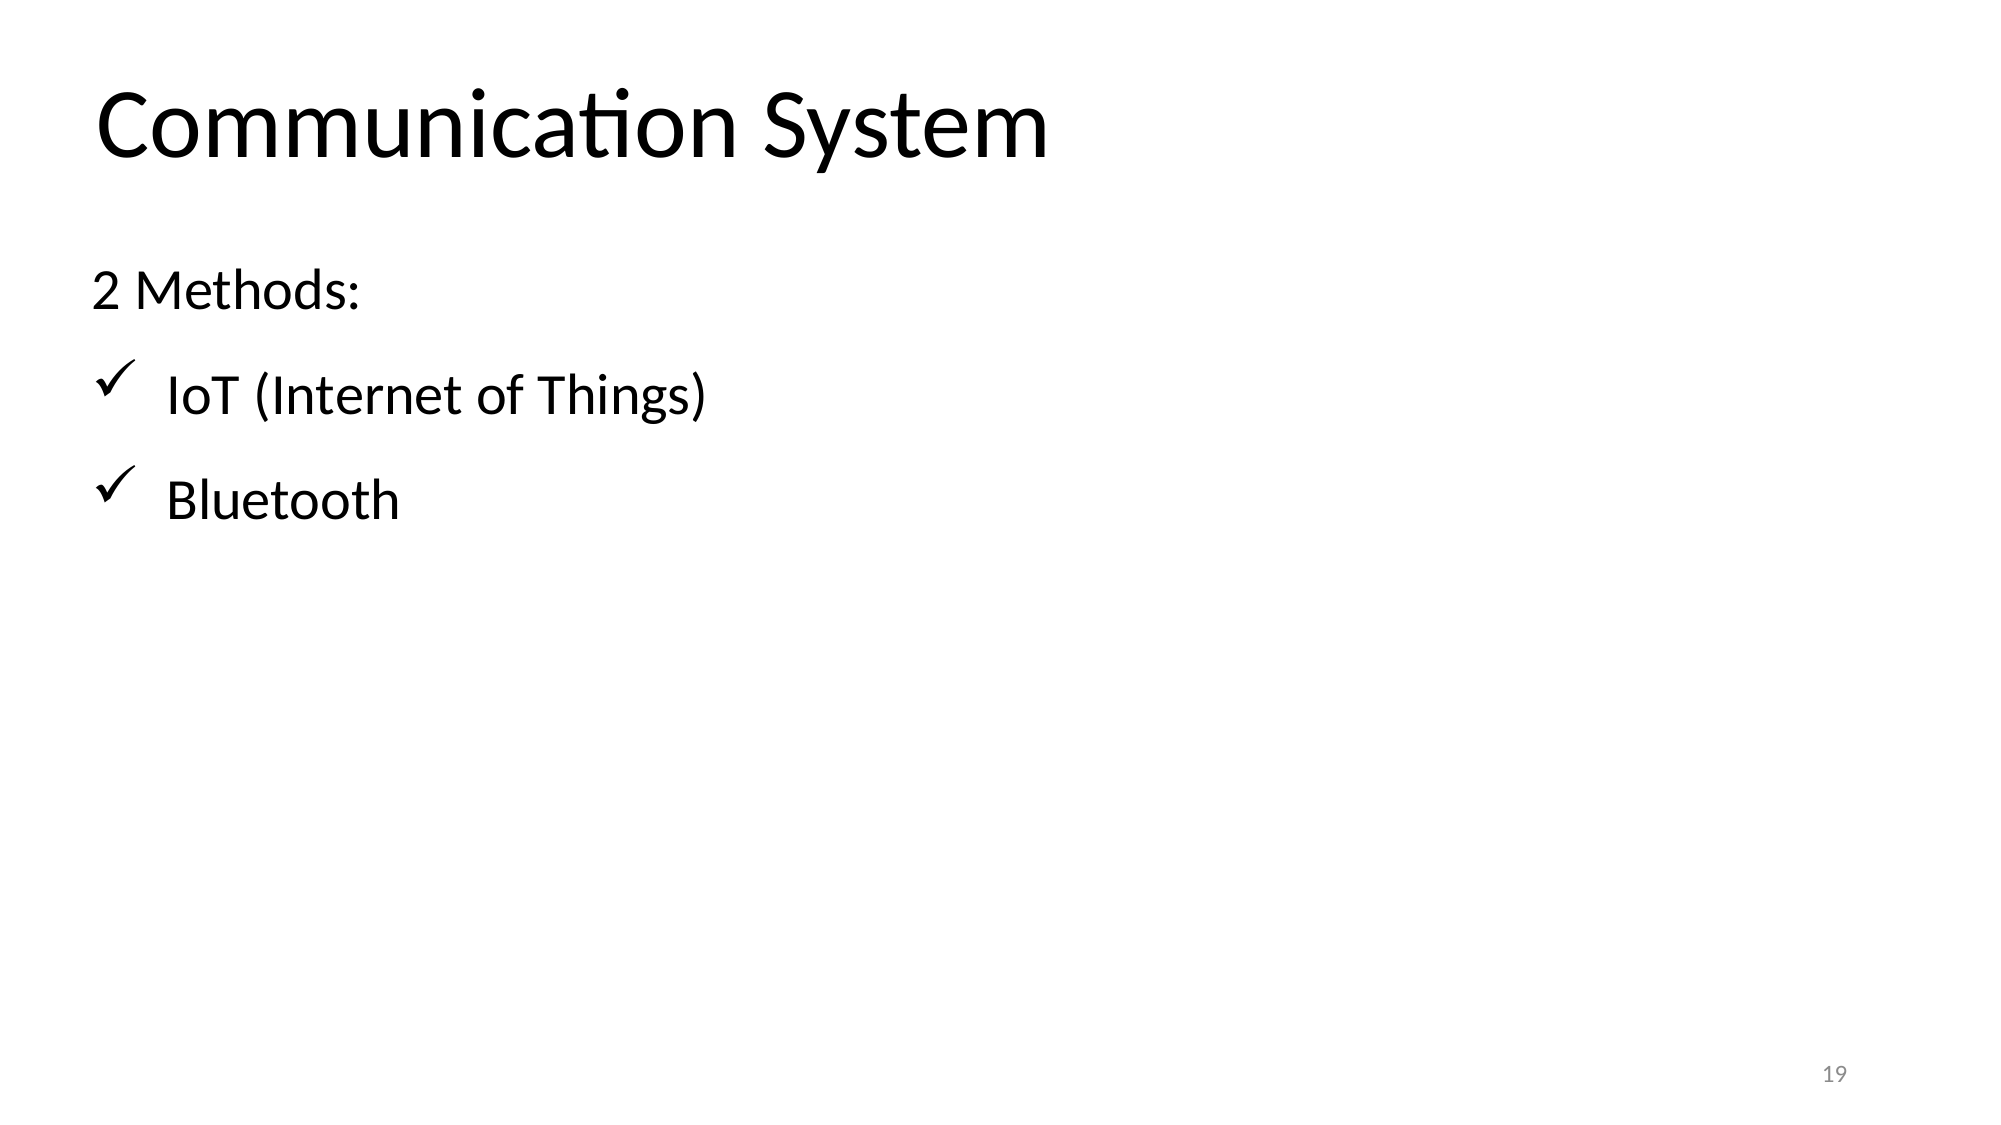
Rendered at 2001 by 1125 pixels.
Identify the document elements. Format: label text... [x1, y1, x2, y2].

text_box Communication System [82, 50, 1068, 185]
text_box 2 Methods: IoT (Internet of Things) Bluetooth [76, 208, 1961, 539]
slide_number 19 [1412, 1042, 1863, 1103]
